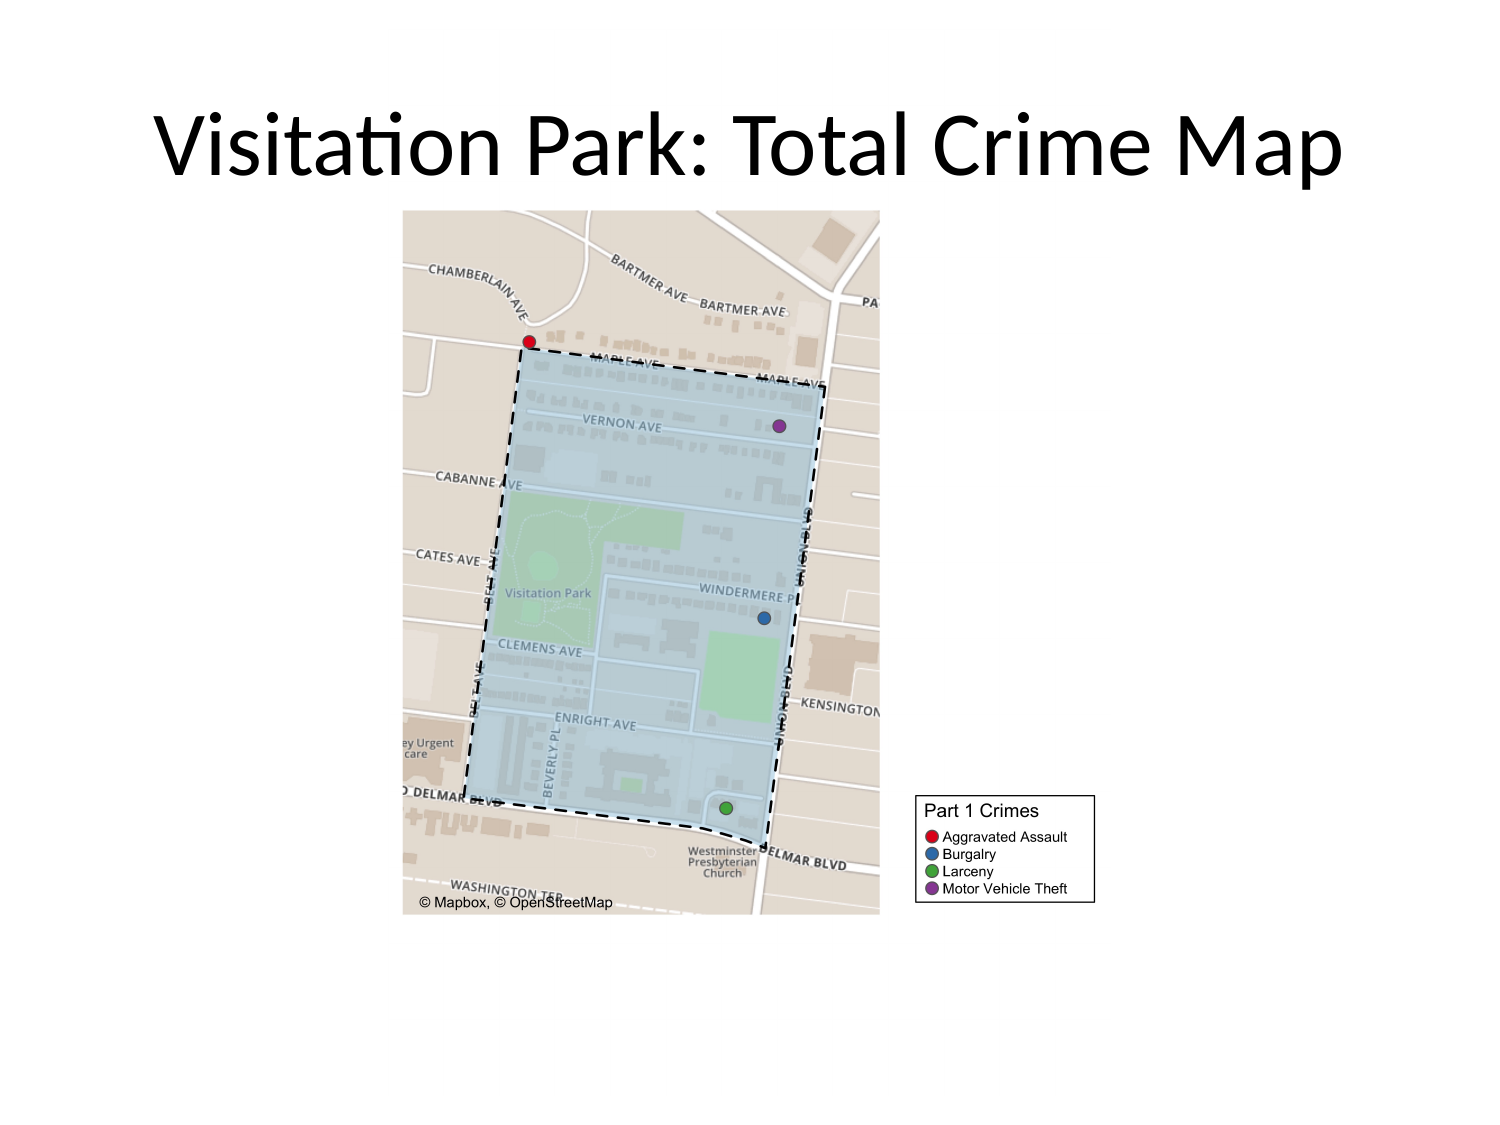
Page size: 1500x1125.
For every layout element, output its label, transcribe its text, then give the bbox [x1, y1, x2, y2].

title Visitation Park: Total Crime Map [1115, 45, 1425, 233]
title Visitation Park: Total Crime Map [75, 45, 383, 233]
picture [388, 29, 1112, 1096]
